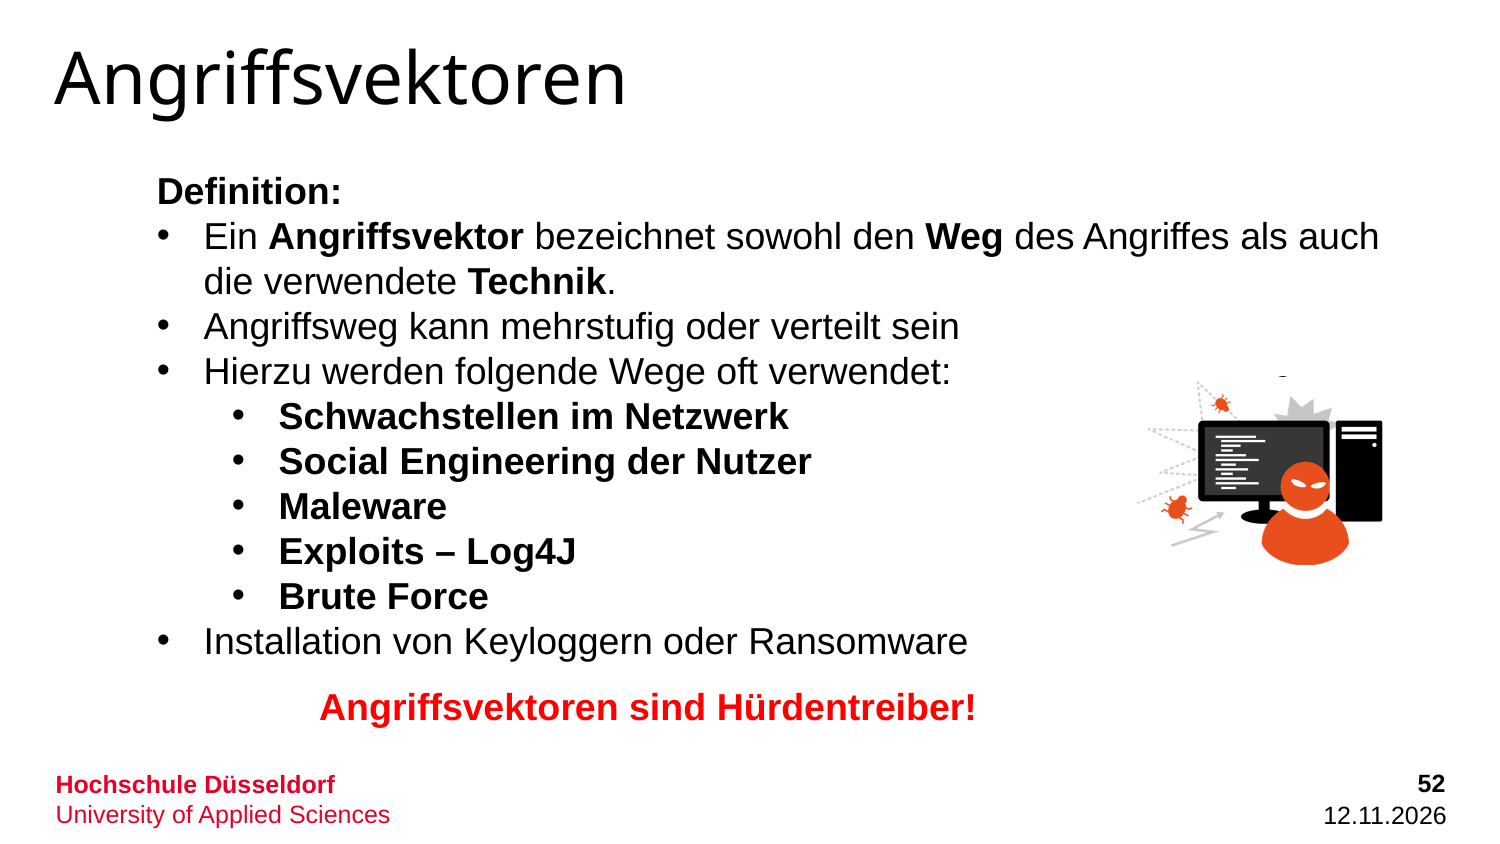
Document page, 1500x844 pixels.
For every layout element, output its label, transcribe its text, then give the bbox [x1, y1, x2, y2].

title Angriffsvektoren [39, 24, 1461, 160]
slide_number 52 [1283, 759, 1461, 815]
text_box Definition: Ein Angriffsvektor bezeichnet sowohl den Weg des Angriffes als auch die verwendete Technik. Angriffsweg kann mehrstufig oder verteilt sein Hierzu werden folgende Wege oft verwendet: Schwachstellen im Netzwerk Social Engineering der Nutzer Maleware Exploits – Log4J Brute Force Installation von Keyloggern oder Ransomware [142, 159, 1413, 670]
picture [1133, 376, 1386, 566]
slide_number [1305, 785, 1463, 844]
text_box Angriffsvektoren sind Hürdentreiber! [304, 675, 1349, 736]
